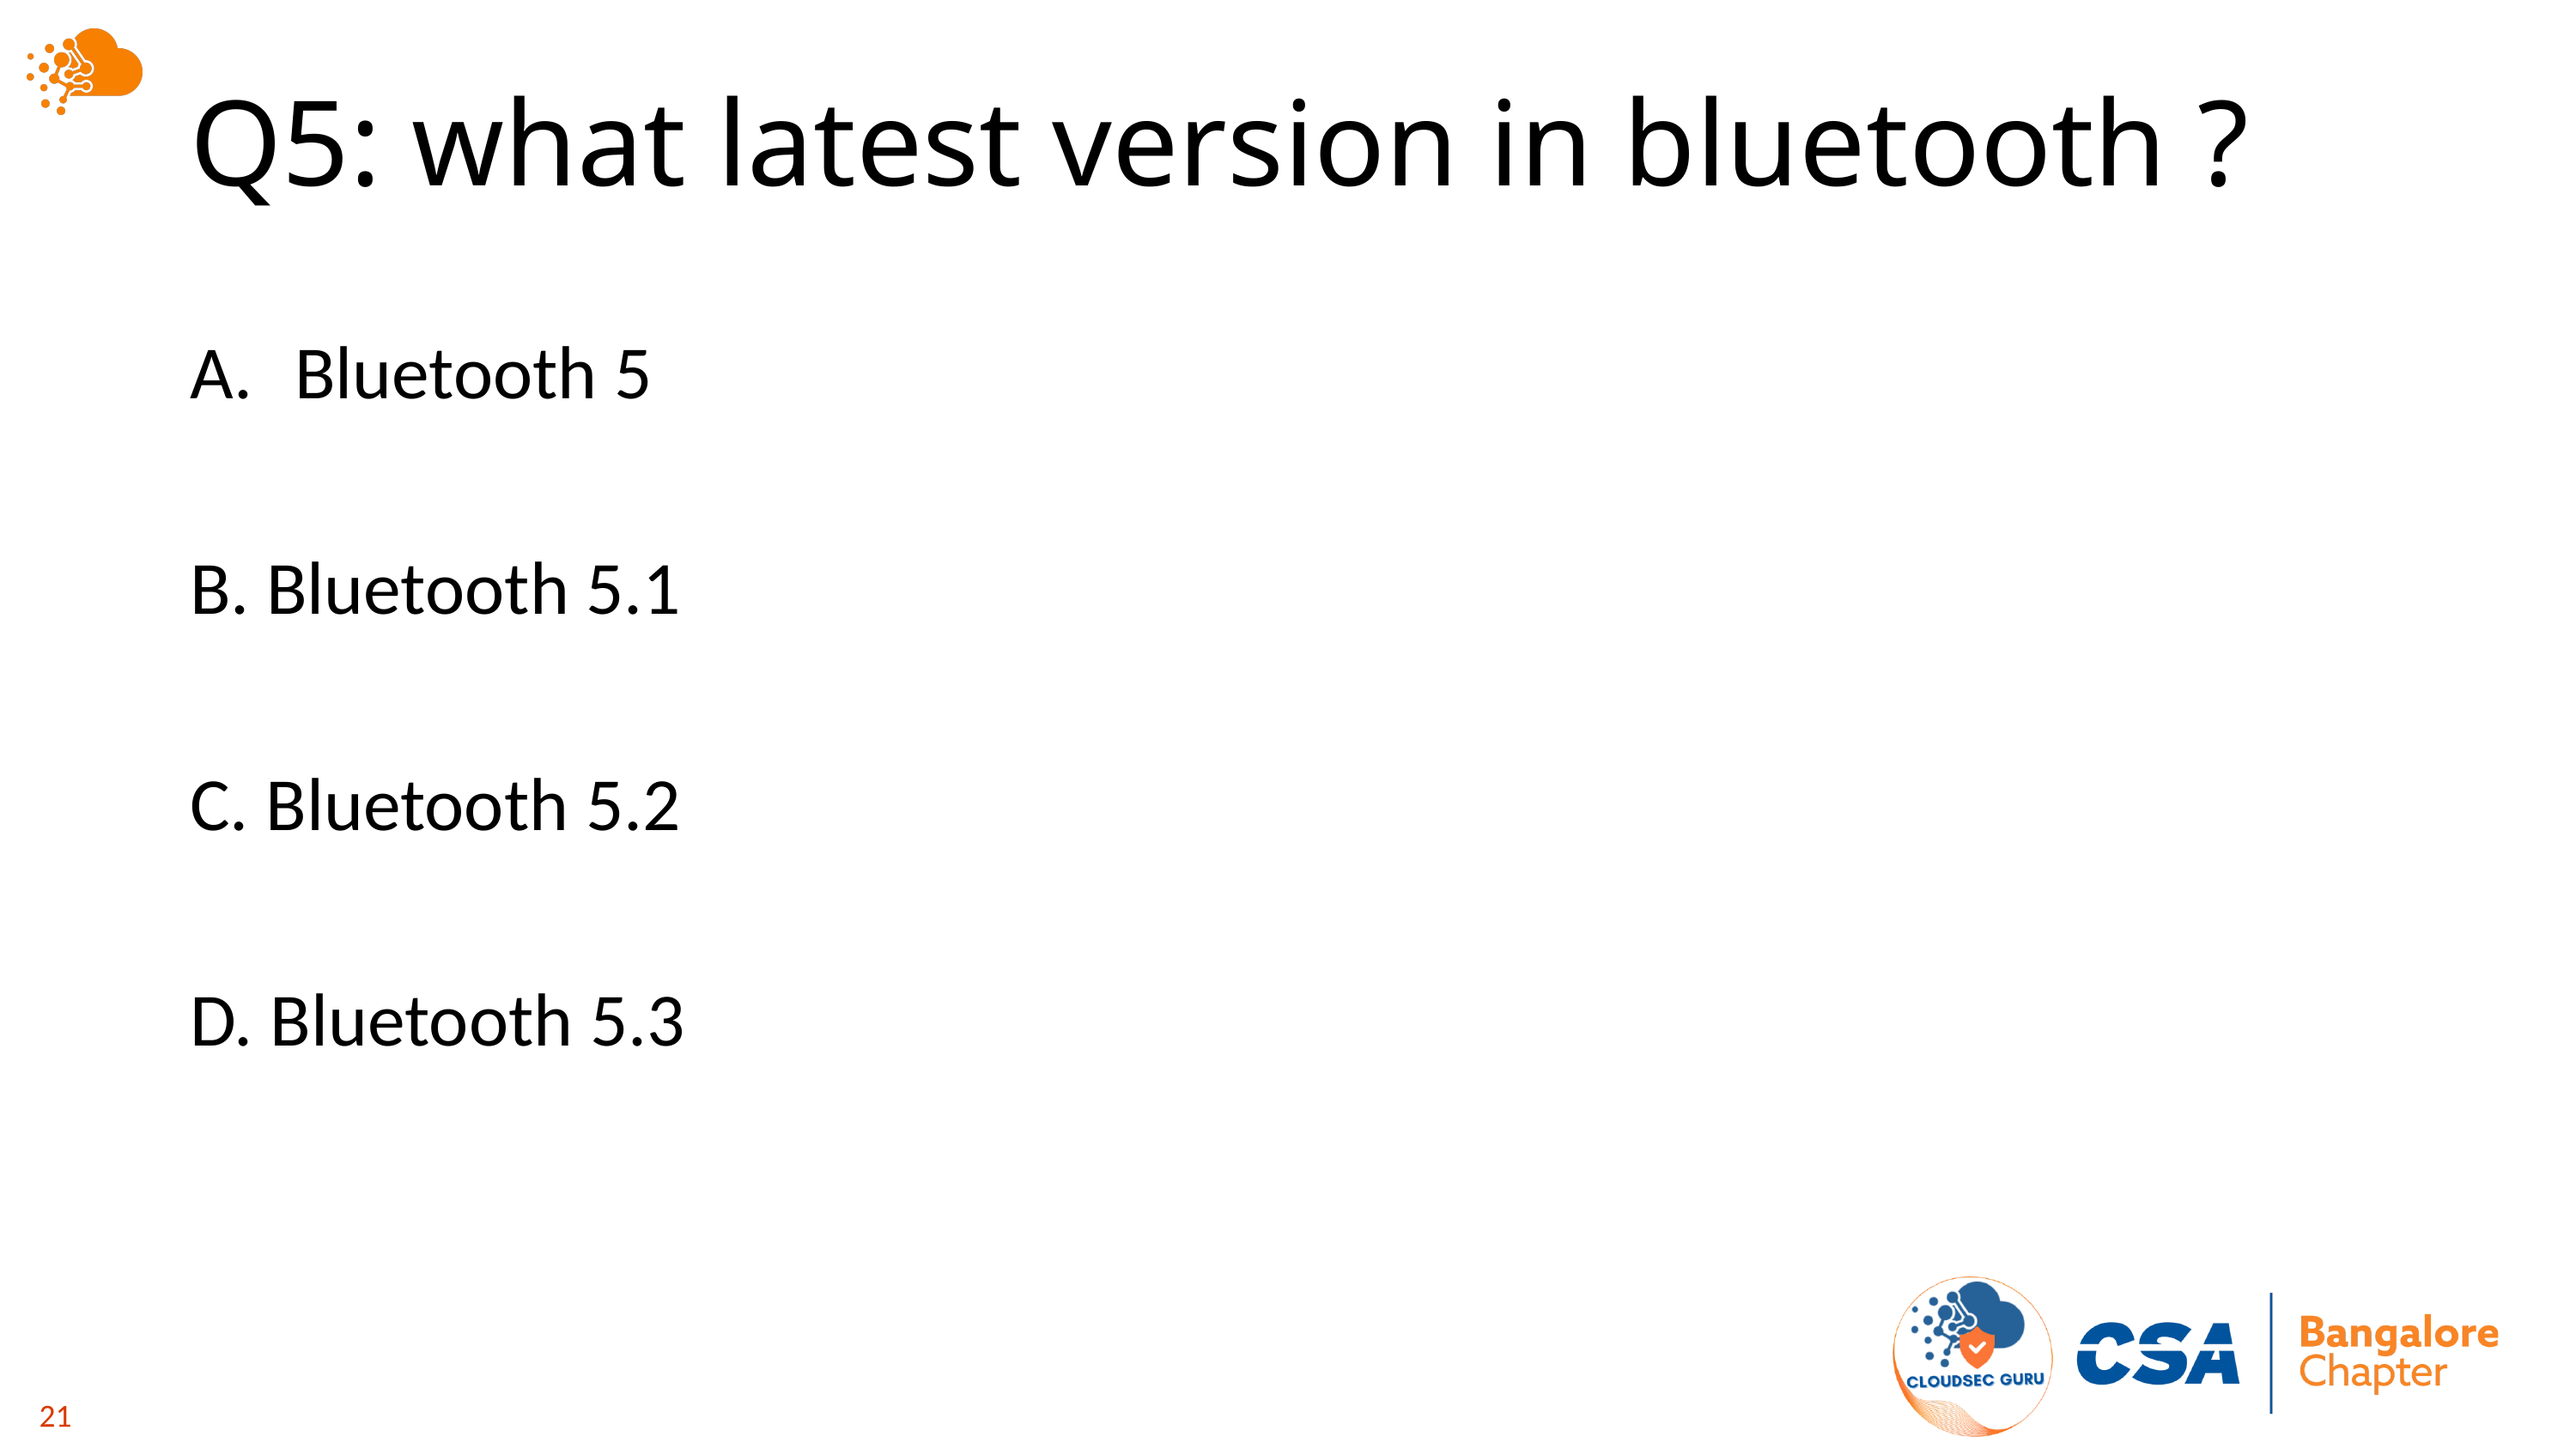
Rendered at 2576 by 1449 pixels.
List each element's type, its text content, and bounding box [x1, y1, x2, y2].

picture [1854, 1208, 2499, 1449]
title Q5: what latest version in bluetooth ? [177, 76, 2399, 274]
picture [27, 28, 143, 115]
list Bluetooth 5 B. Bluetooth 5.1 C. Bluetooth 5.2 D. Bluetooth 5.3 [177, 327, 2399, 1208]
